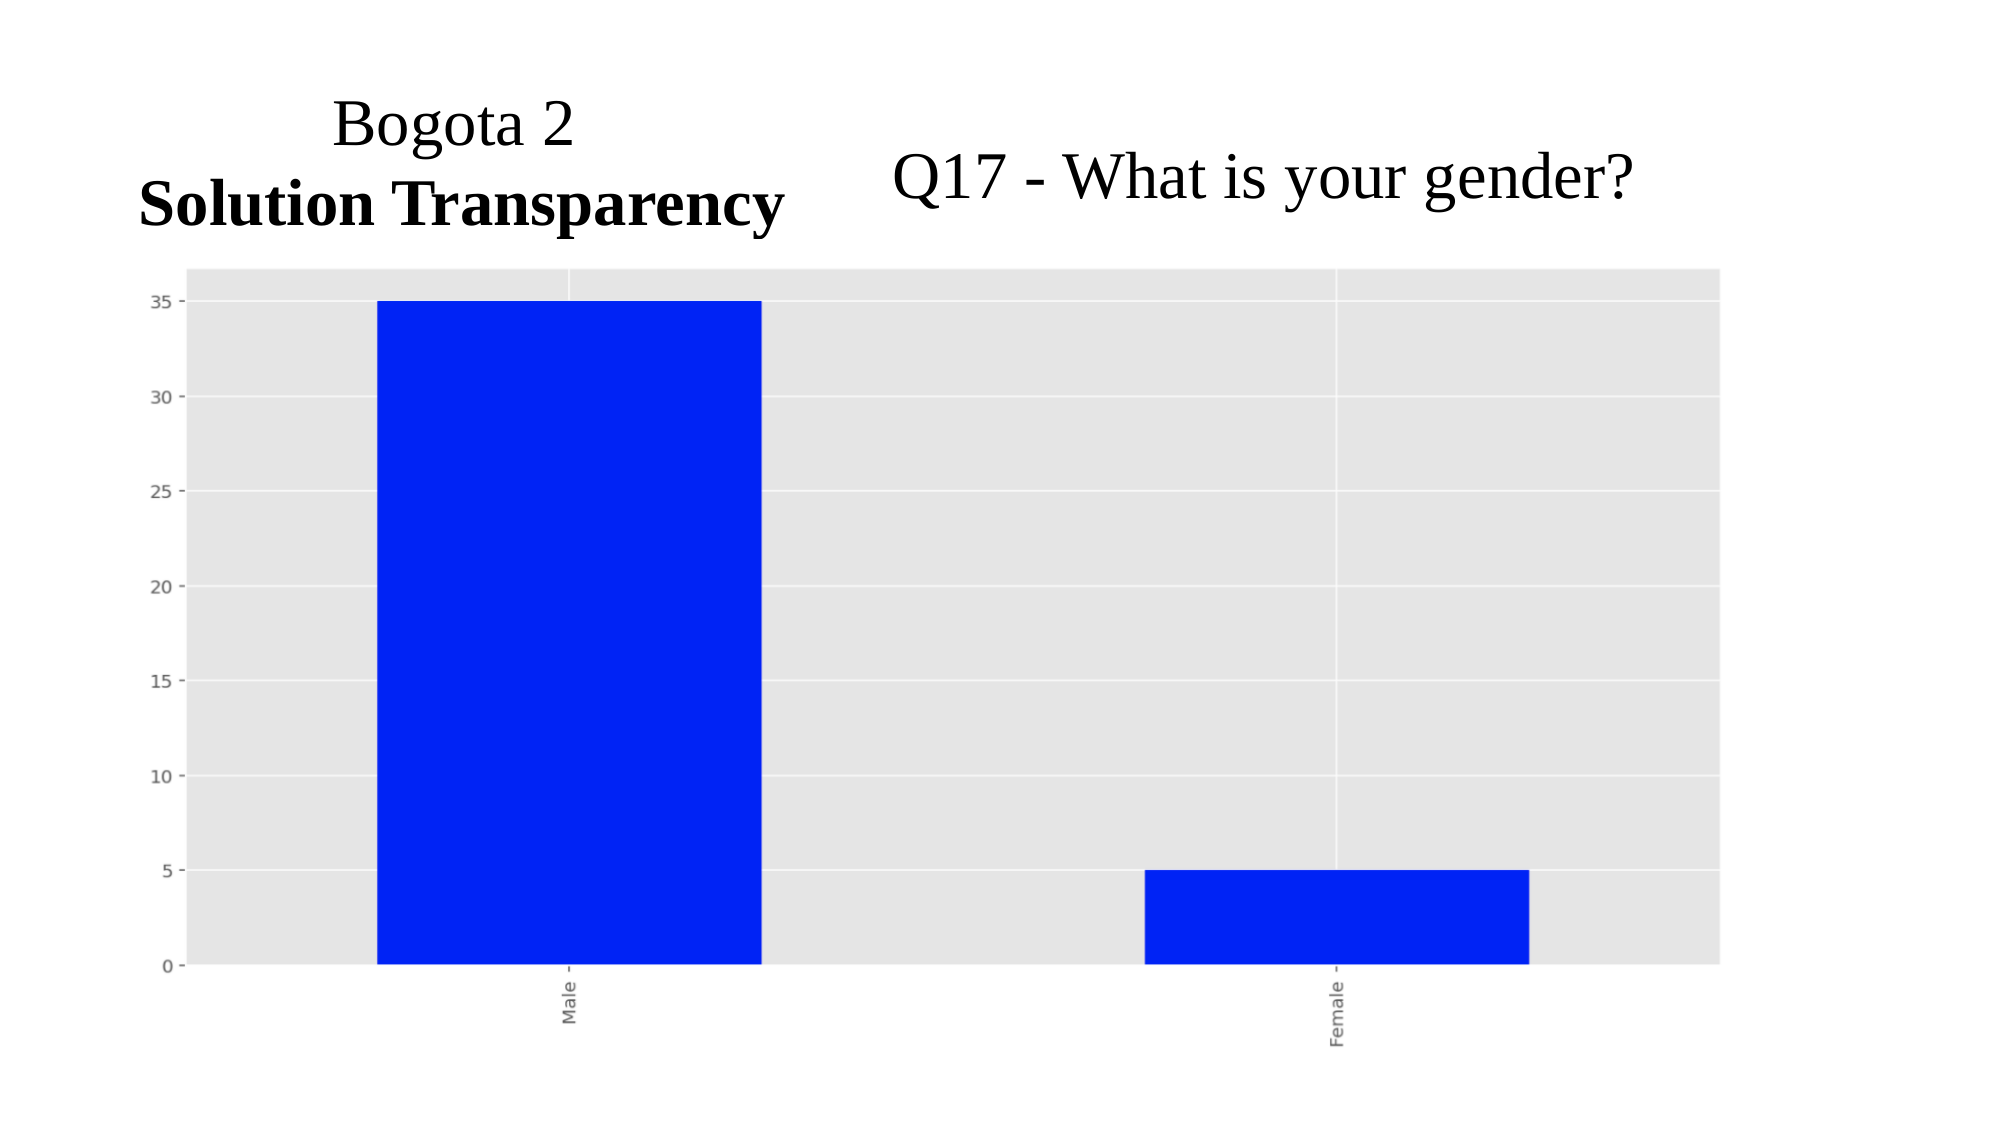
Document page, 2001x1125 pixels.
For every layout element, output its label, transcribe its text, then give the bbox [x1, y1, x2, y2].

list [122, 239, 1756, 1064]
title Bogota 2 Solution Transparency [122, 78, 787, 239]
text_box Q17 - What is your gender? [877, 124, 1878, 219]
